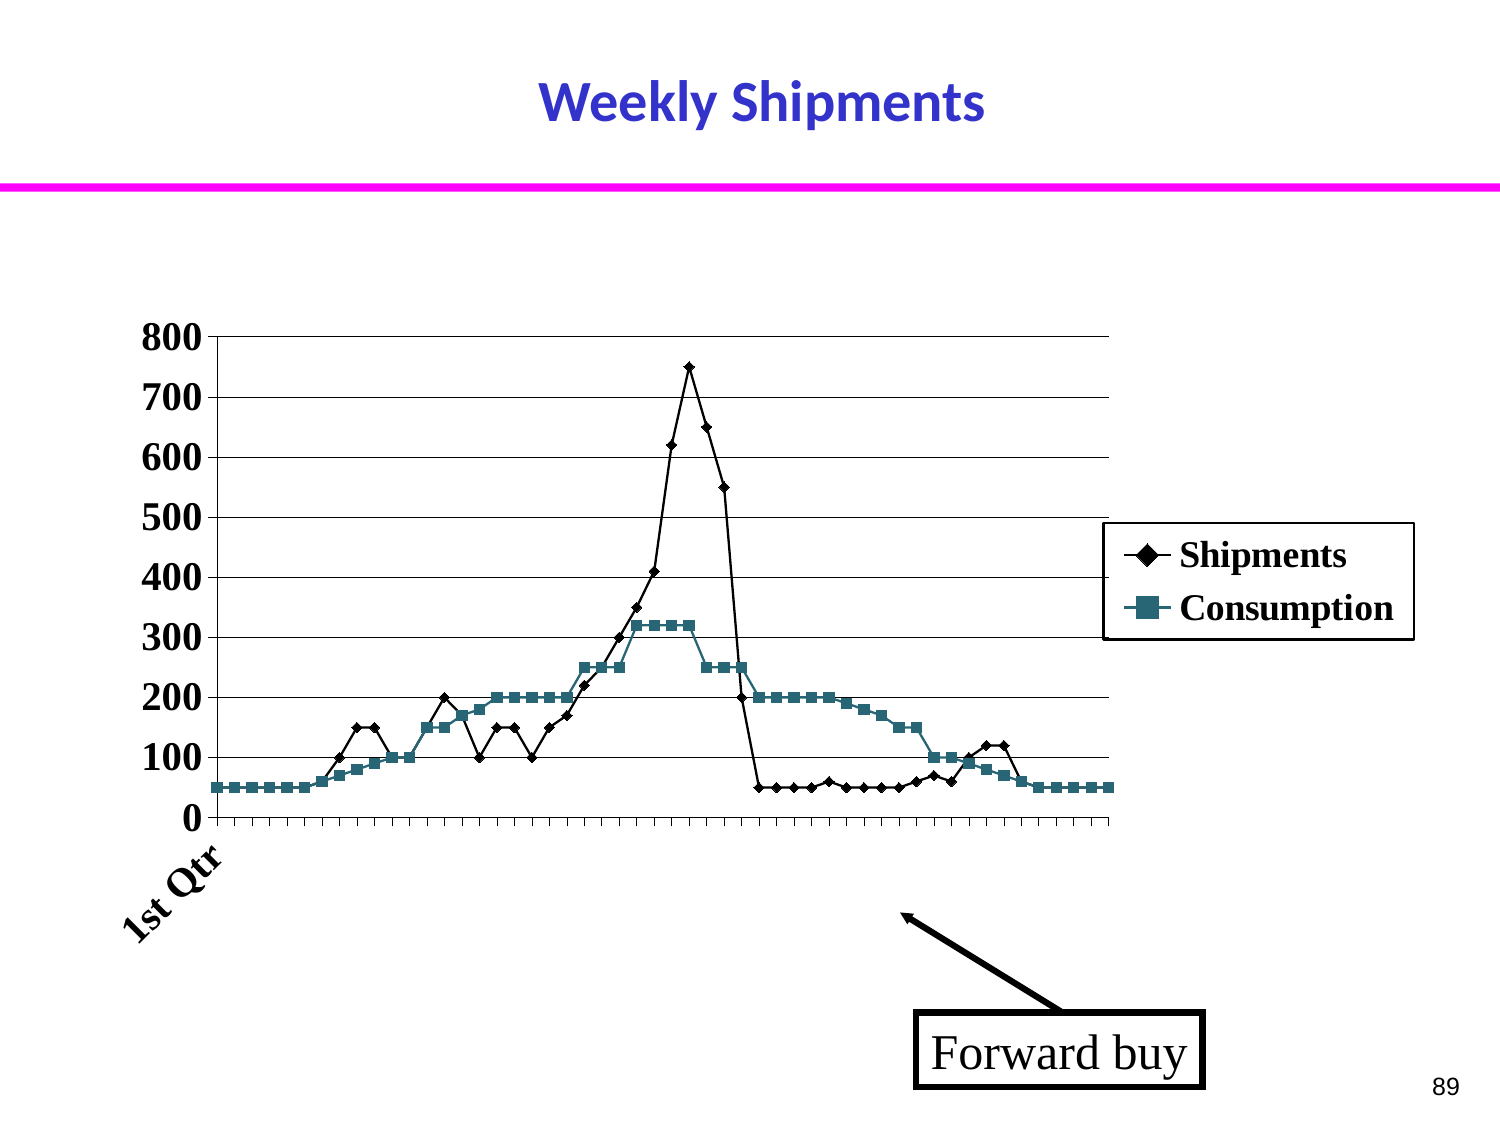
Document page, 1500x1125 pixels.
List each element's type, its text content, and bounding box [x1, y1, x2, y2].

title Weekly Shipments [101, 65, 1425, 141]
text_box Forward buy [915, 1013, 1203, 1088]
slide_number 89 [1162, 1062, 1475, 1125]
chart [59, 283, 1428, 1005]
